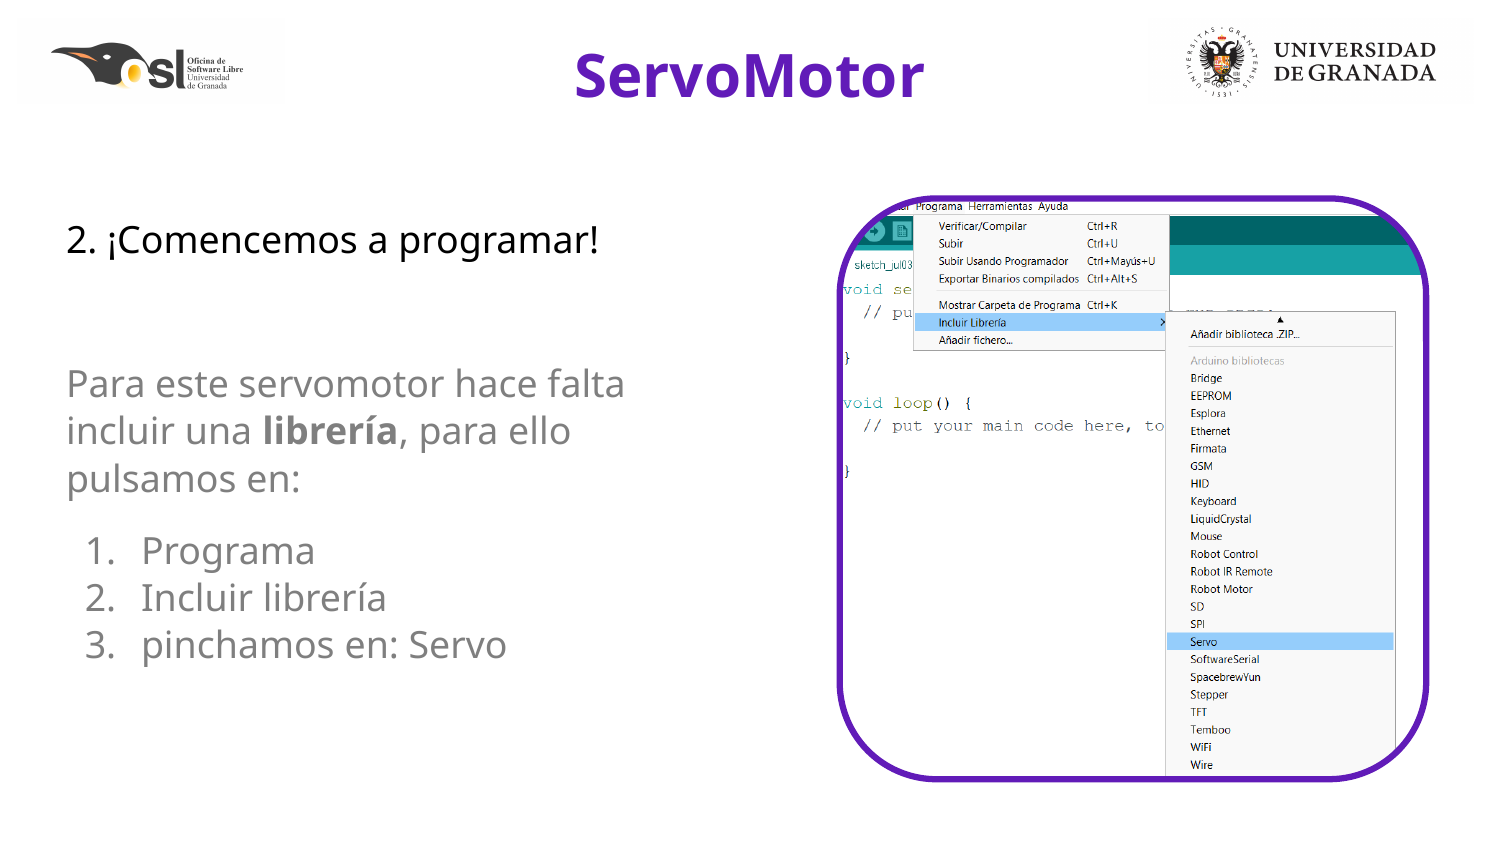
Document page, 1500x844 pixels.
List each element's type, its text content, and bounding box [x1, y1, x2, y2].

picture [1148, 18, 1474, 104]
picture [17, 18, 285, 104]
picture [839, 198, 1427, 780]
title ServoMotor [51, 23, 1449, 126]
list 2. ¡Comencemos a programar! Para este servomotor hace falta incluir una librería, para ello pulsamos en: Programa Incluir librería pinchamos en: Servo [51, 198, 738, 646]
